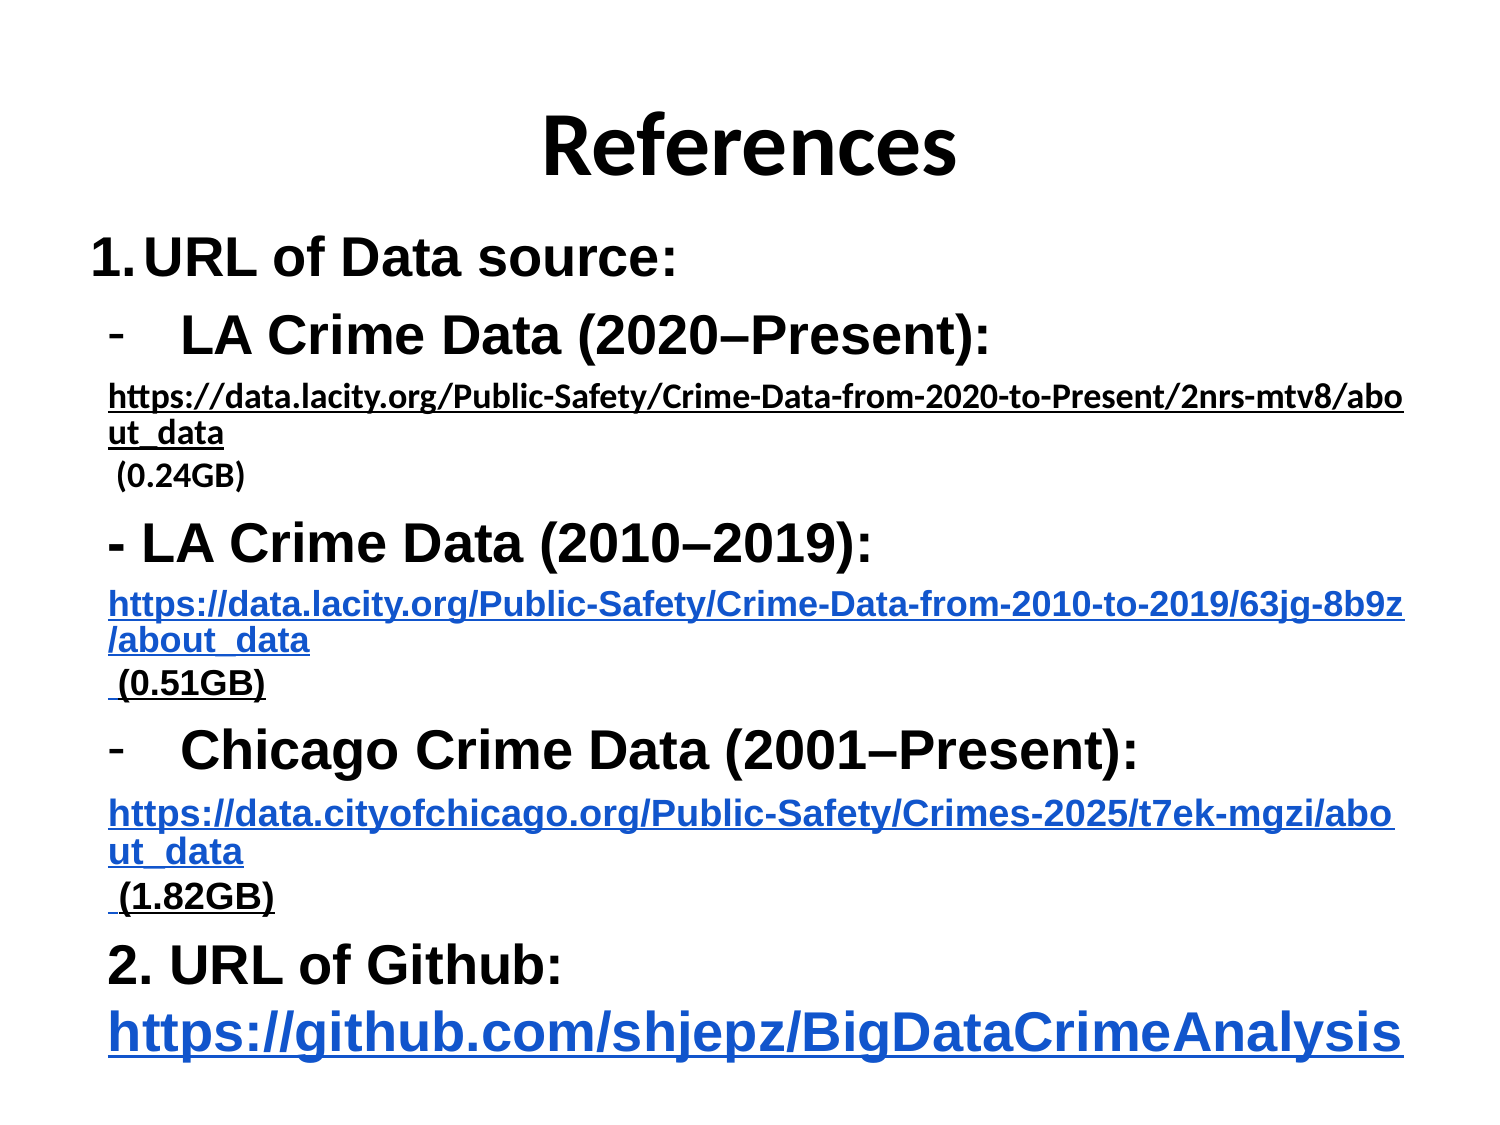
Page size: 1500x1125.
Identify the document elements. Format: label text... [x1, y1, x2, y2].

list URL of Data source: LA Crime Data (2020–Present): https://data.lacity.org/Public-Safety/Crime-Data-from-2020-to-Present/2nrs-mtv8/about_data (0.24GB) - LA Crime Data (2010–2019): https://data.lacity.org/Public-Safety/Crime-Data-from-2010-to-2019/63jg-8b9z/about_data (0.51GB) Chicago Crime Data (2001–Present): https://data.cityofchicago.org/Public-Safety/Crimes-2025/t7ek-mgzi/about_data (1.82GB) 2. URL of Github: https://github.com/shjepz/BigDataCrimeAnalysis [75, 212, 1425, 1005]
title References [75, 45, 1425, 212]
